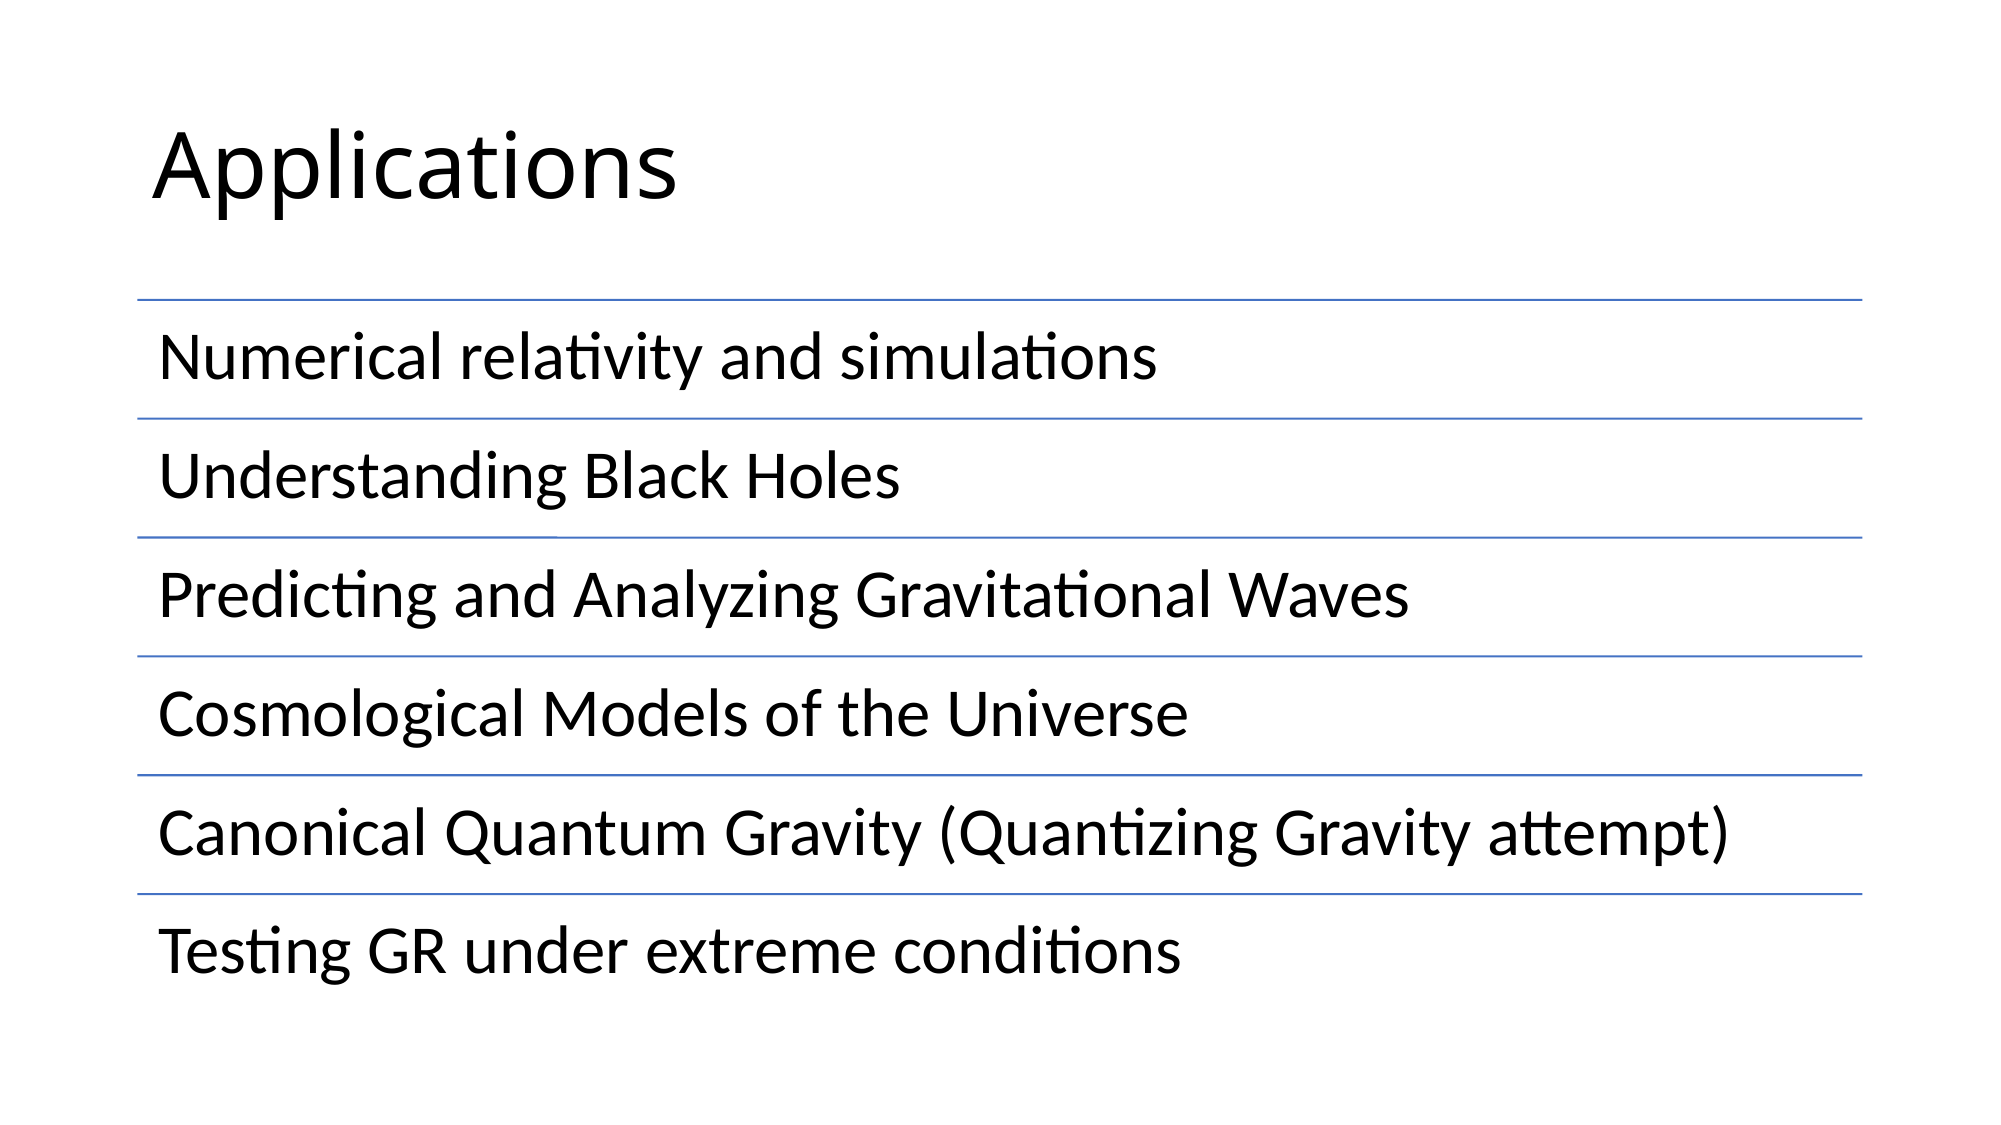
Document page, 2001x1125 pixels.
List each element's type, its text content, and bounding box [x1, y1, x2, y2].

title Applications [137, 59, 1863, 278]
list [137, 299, 1863, 1014]
